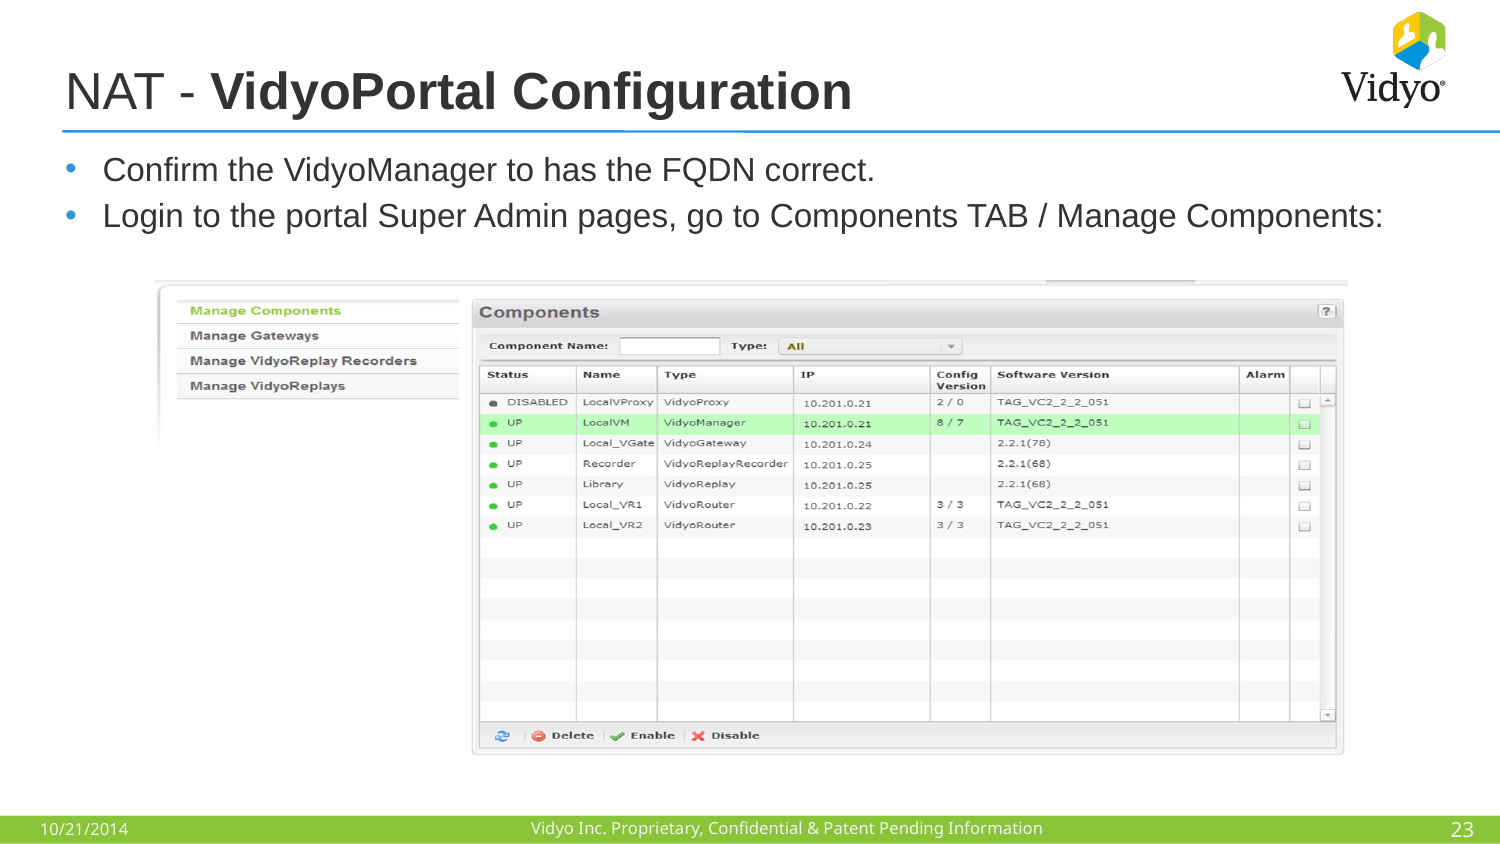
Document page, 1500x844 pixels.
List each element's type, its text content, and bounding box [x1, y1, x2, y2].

picture [149, 271, 1356, 760]
title NAT - VidyoPortal Configuration [50, 9, 1338, 128]
list Confirm the VidyoManager to has the FQDN correct. Login to the portal Super Admin pages, go to Components TAB / Manage Components: [50, 140, 1413, 769]
picture [1338, 9, 1500, 123]
